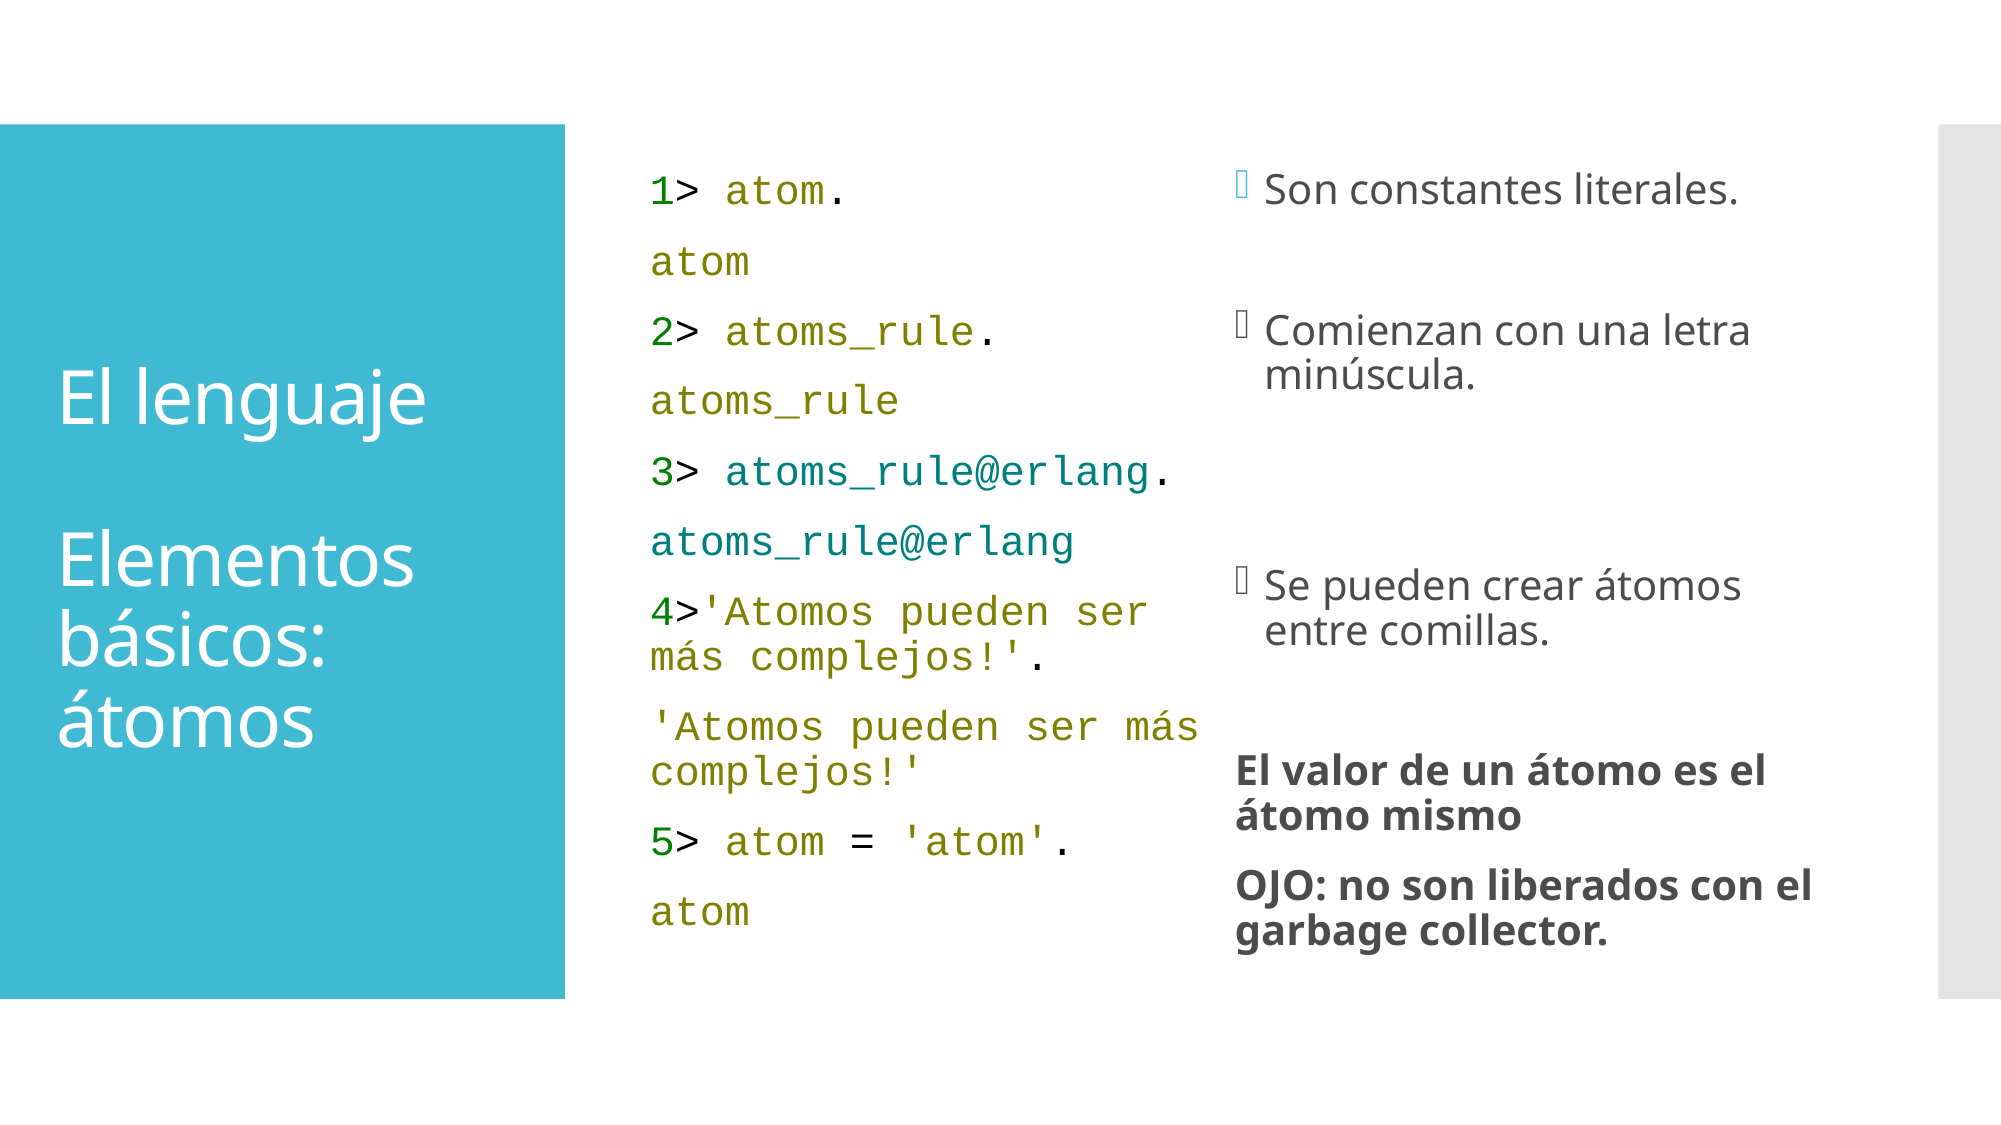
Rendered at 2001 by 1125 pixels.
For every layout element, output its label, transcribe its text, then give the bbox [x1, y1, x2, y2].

title El lenguaje Elementos básicos: átomos [41, 184, 525, 940]
list 1> atom. atom 2> atoms_rule. atoms_rule 3> atoms_rule@erlang. atoms_rule@erlang 4>'Atomos pueden ser más complejos!'. 'Atomos pueden ser más complejos!' 5> atom = 'atom'. atom Son constantes literales. Comienzan con una letra minúscula. Se pueden crear átomos entre comillas. El valor de un átomo es el átomo mismo OJO: no son liberados con el garbage collector. [634, 141, 1835, 982]
